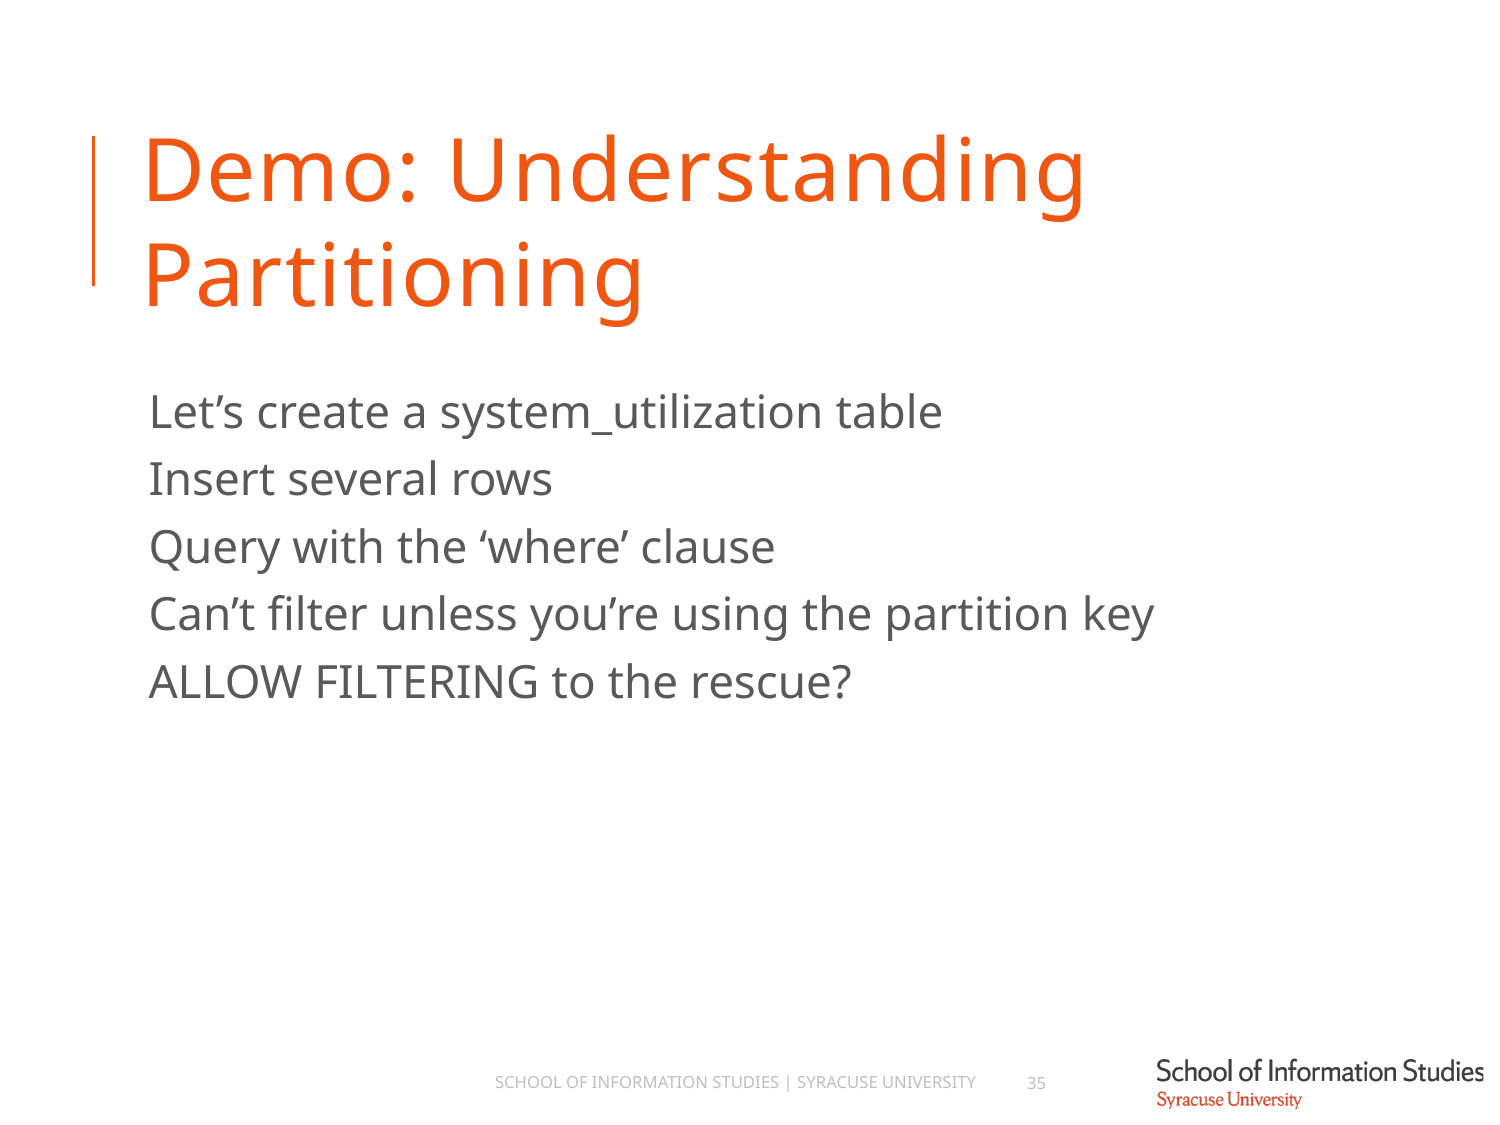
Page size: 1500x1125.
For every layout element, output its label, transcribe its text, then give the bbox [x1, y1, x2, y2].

slide_number 35 [1012, 1061, 1149, 1107]
footer School of Information Studies | Syracuse University [283, 1061, 993, 1106]
title Demo: Understanding Partitioning [126, 96, 1322, 342]
list Let’s create a system_utilization table Insert several rows Query with the ‘where’ clause Can’t filter unless you’re using the partition key ALLOW FILTERING to the rescue? [126, 375, 1322, 1035]
